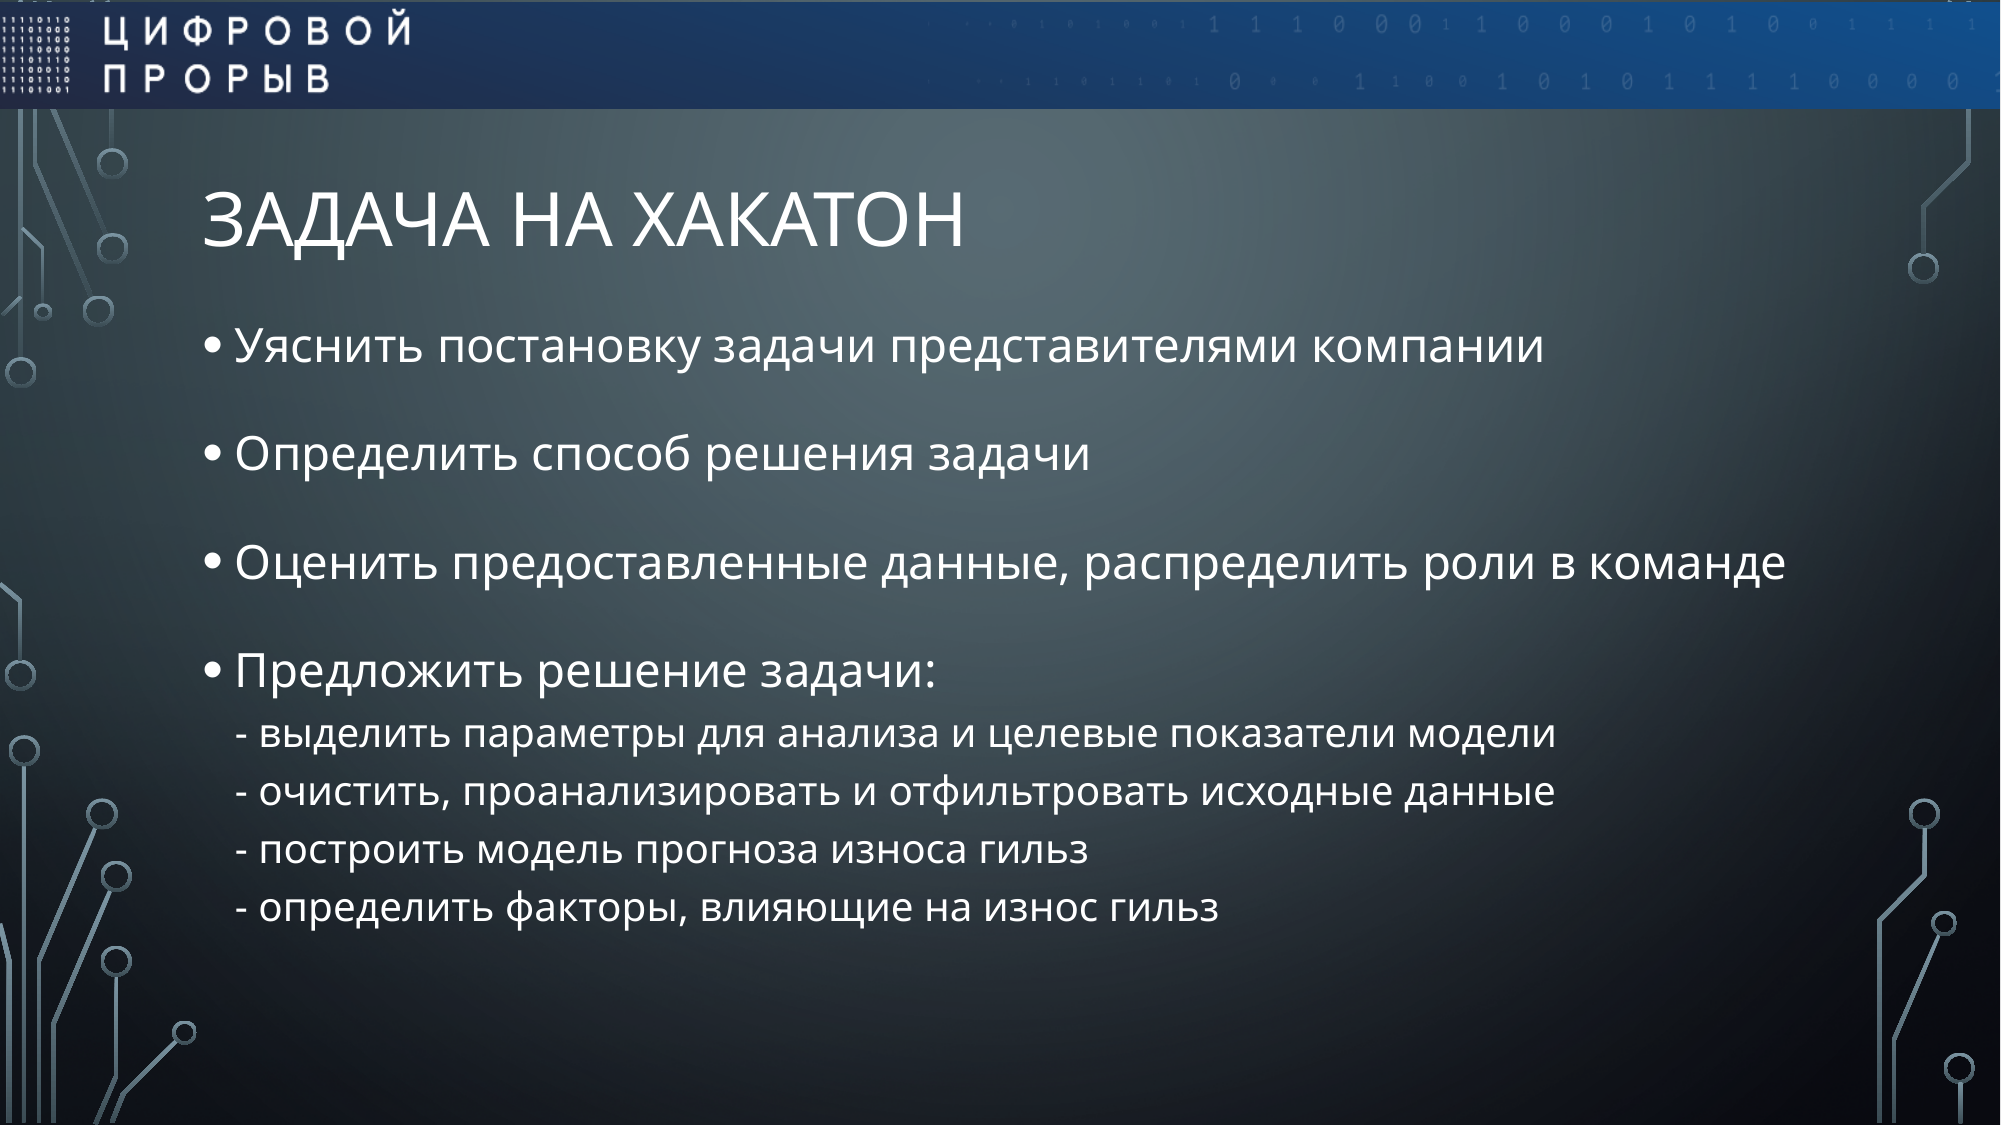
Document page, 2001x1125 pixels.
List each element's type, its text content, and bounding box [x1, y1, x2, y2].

picture [0, 2, 2000, 109]
title Задача на хакатон [187, 109, 1813, 296]
list Уяснить постановку задачи представителями компании Определить способ решения задачи Оценить предоставленные данные, распределить роли в команде Предложить решение задачи: - выделить параметры для анализа и целевые показатели модели - очистить, проанализировать и отфильтровать исходные данные - построить модель прогноза износа гильз - определить факторы, влияющие на износ гильз [187, 296, 1813, 997]
